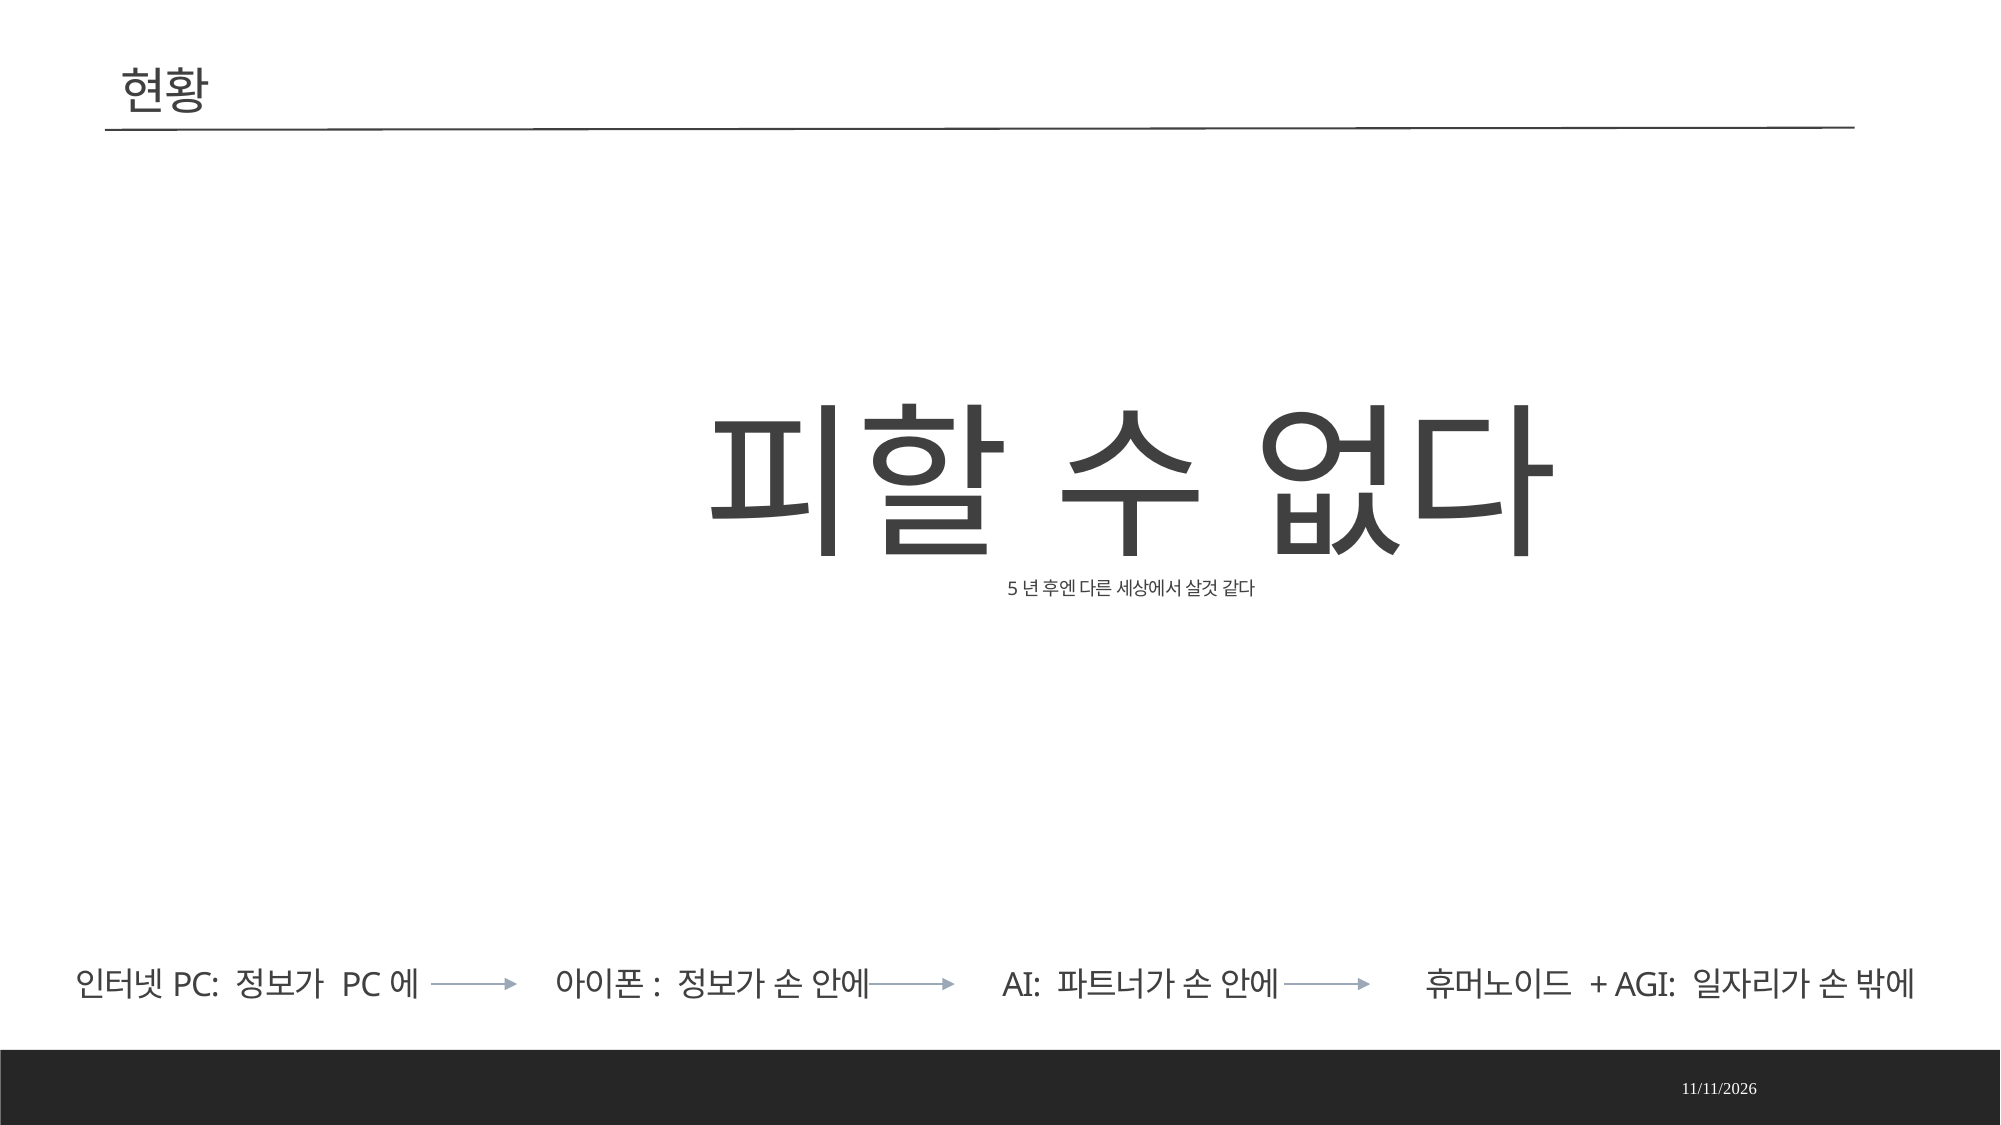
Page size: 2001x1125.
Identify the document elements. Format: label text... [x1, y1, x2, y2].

title 현황 [105, 38, 1855, 128]
text_box 아이폰: 정보가 손 안에 [540, 956, 887, 1011]
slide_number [1348, 1057, 1773, 1118]
text_box 피할 수 없다 5년 후엔 다른 세상에서 살것 같다 [689, 369, 1574, 607]
text_box 인터넷PC: 정보가 PC에 [60, 956, 435, 1011]
text_box AI: 파트너가 손 안에 [987, 956, 1296, 1011]
text_box 휴머노이드 + AGI: 일자리가 손 밖에 [1410, 956, 1931, 1011]
